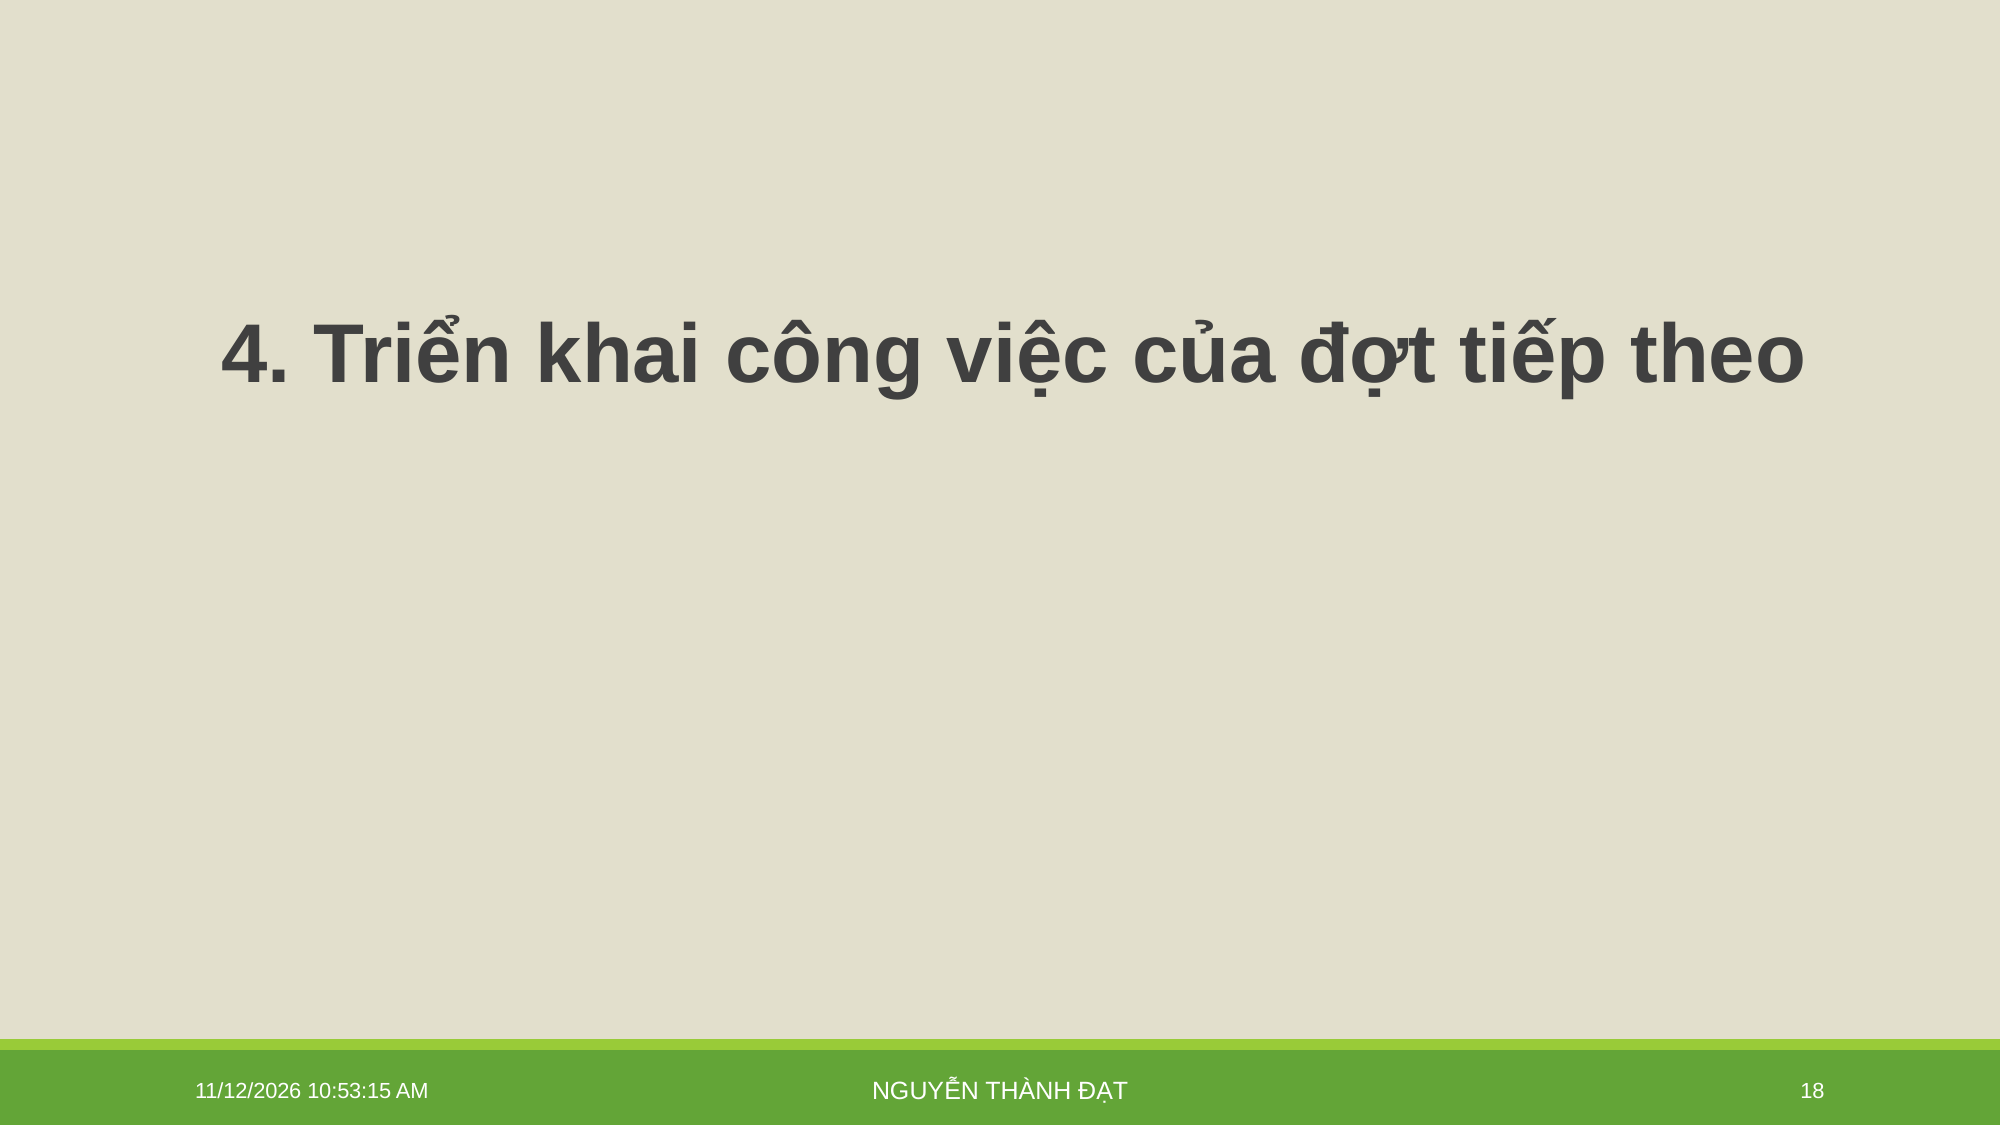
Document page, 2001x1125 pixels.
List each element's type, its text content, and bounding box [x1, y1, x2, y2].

footer Nguyễn Thành Đạt [604, 1059, 1396, 1120]
slide_number 18 [1624, 1059, 1840, 1120]
list 4. Triển khai công việc của đợt tiếp theo [180, 302, 1830, 963]
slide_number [180, 1059, 586, 1120]
